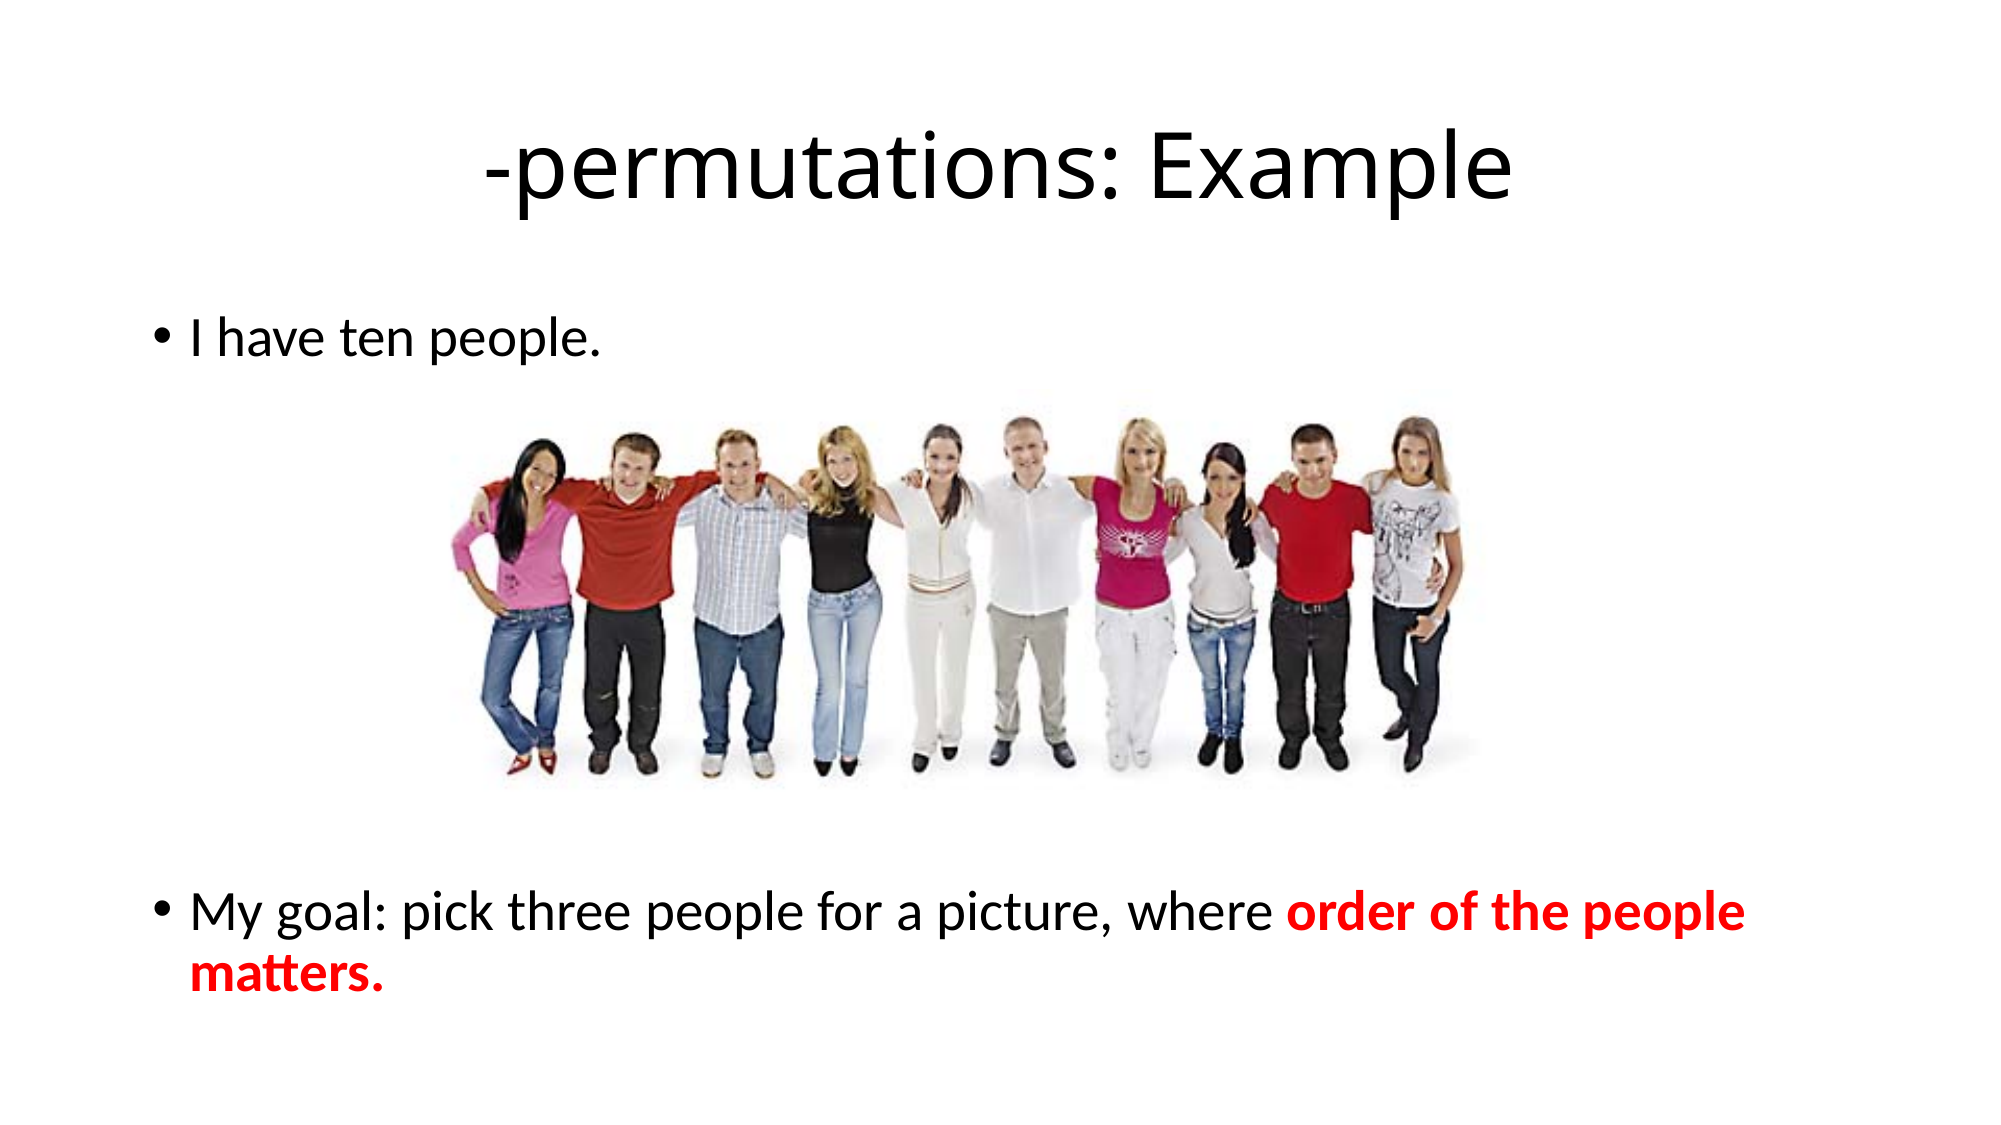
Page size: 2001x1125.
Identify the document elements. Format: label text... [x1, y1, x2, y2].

picture [418, 389, 1513, 831]
list I have ten people. My goal: pick three people for a picture, where order of the people matters. [137, 299, 1863, 1014]
